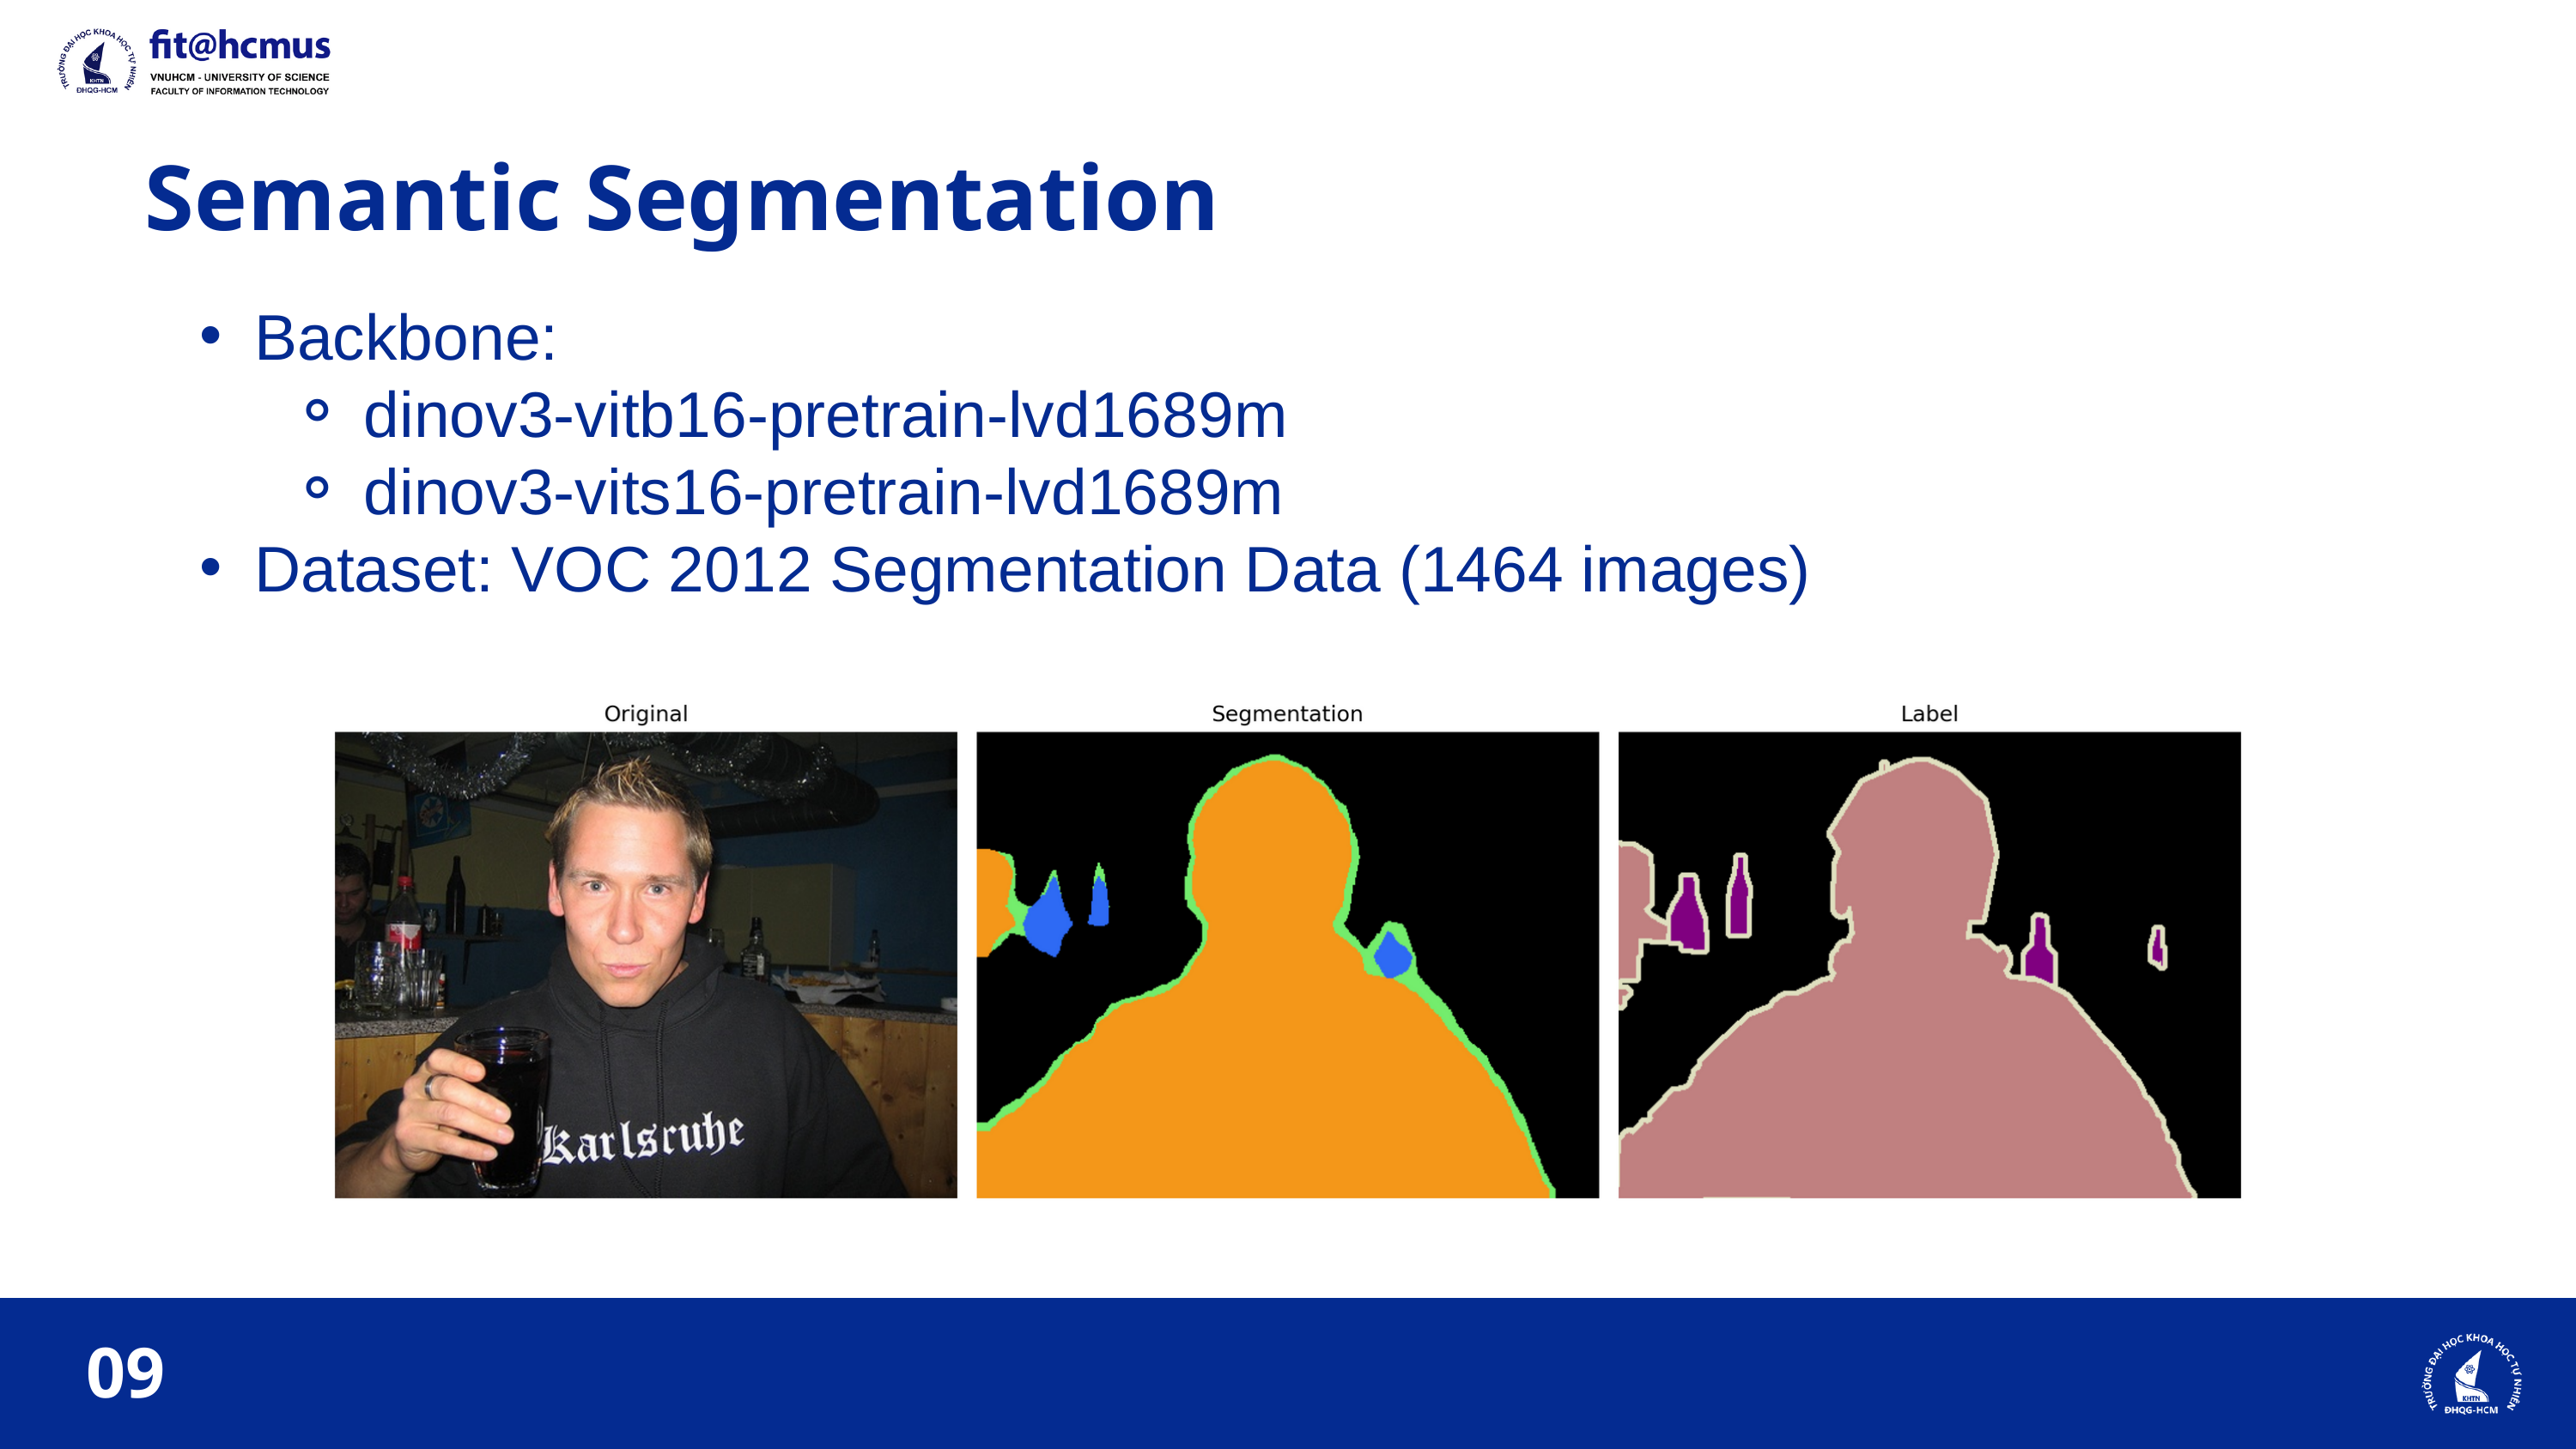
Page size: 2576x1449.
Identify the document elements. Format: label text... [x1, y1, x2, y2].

text_box Semantic Segmentation [144, 141, 1664, 249]
text_box Backbone: dinov3-vitb16-pretrain-lvd1689m dinov3-vits16-pretrain-lvd1689m Dataset: VOC 2012 Segmentation Data (1464 images) [144, 295, 2290, 605]
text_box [0, 1297, 2576, 1449]
text_box [56, 14, 334, 112]
text_box [322, 692, 2254, 1211]
